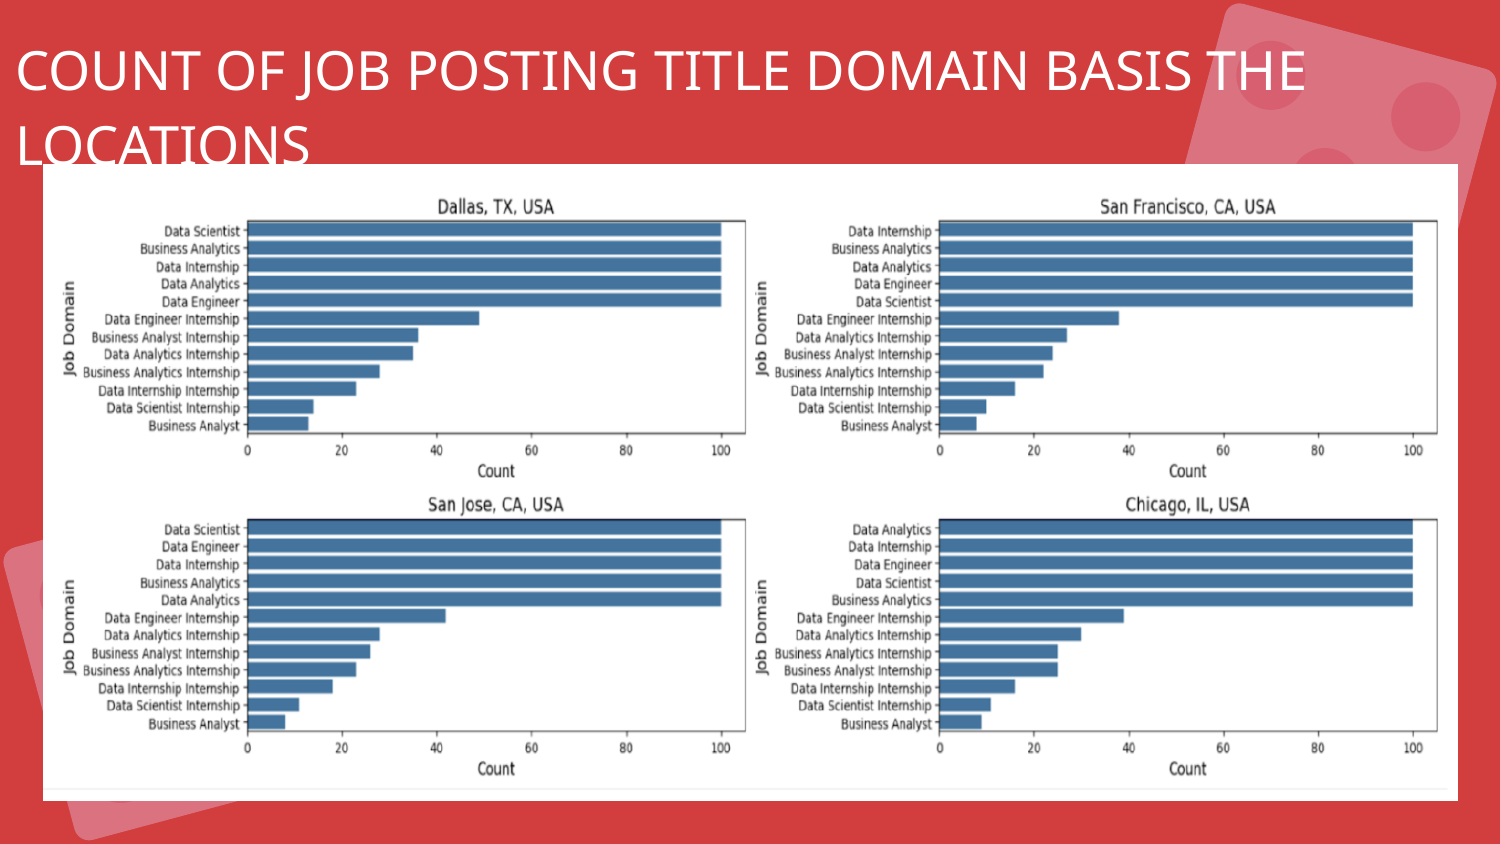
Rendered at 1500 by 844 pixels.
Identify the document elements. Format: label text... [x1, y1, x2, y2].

title COUNT OF JOB POSTING TITLE DOMAIN BASIS THE LOCATIONS [0, 37, 1458, 165]
picture [43, 164, 1459, 801]
